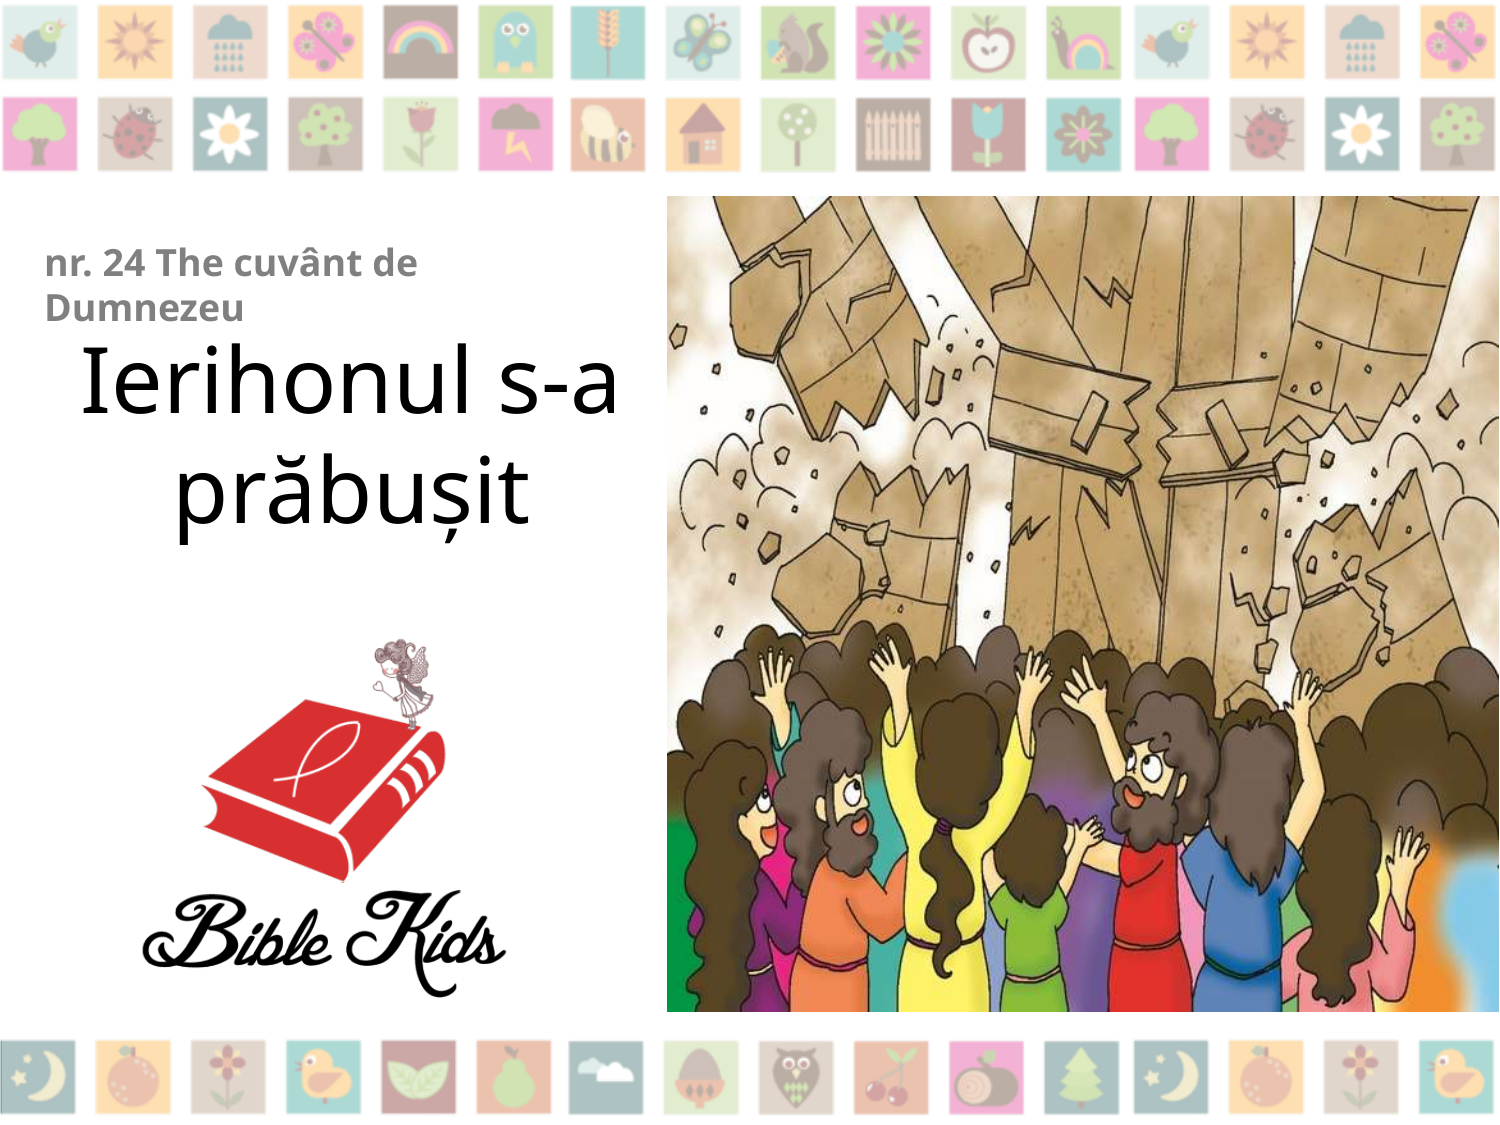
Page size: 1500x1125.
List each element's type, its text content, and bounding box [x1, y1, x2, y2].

text_box nr. 24 The cuvânt de Dumnezeu [29, 231, 526, 314]
picture [117, 600, 544, 1027]
text_box Ierihonul s-a prăbușit [29, 314, 661, 550]
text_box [0, 1028, 1500, 1118]
picture [666, 195, 1499, 1012]
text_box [0, 3, 1500, 181]
